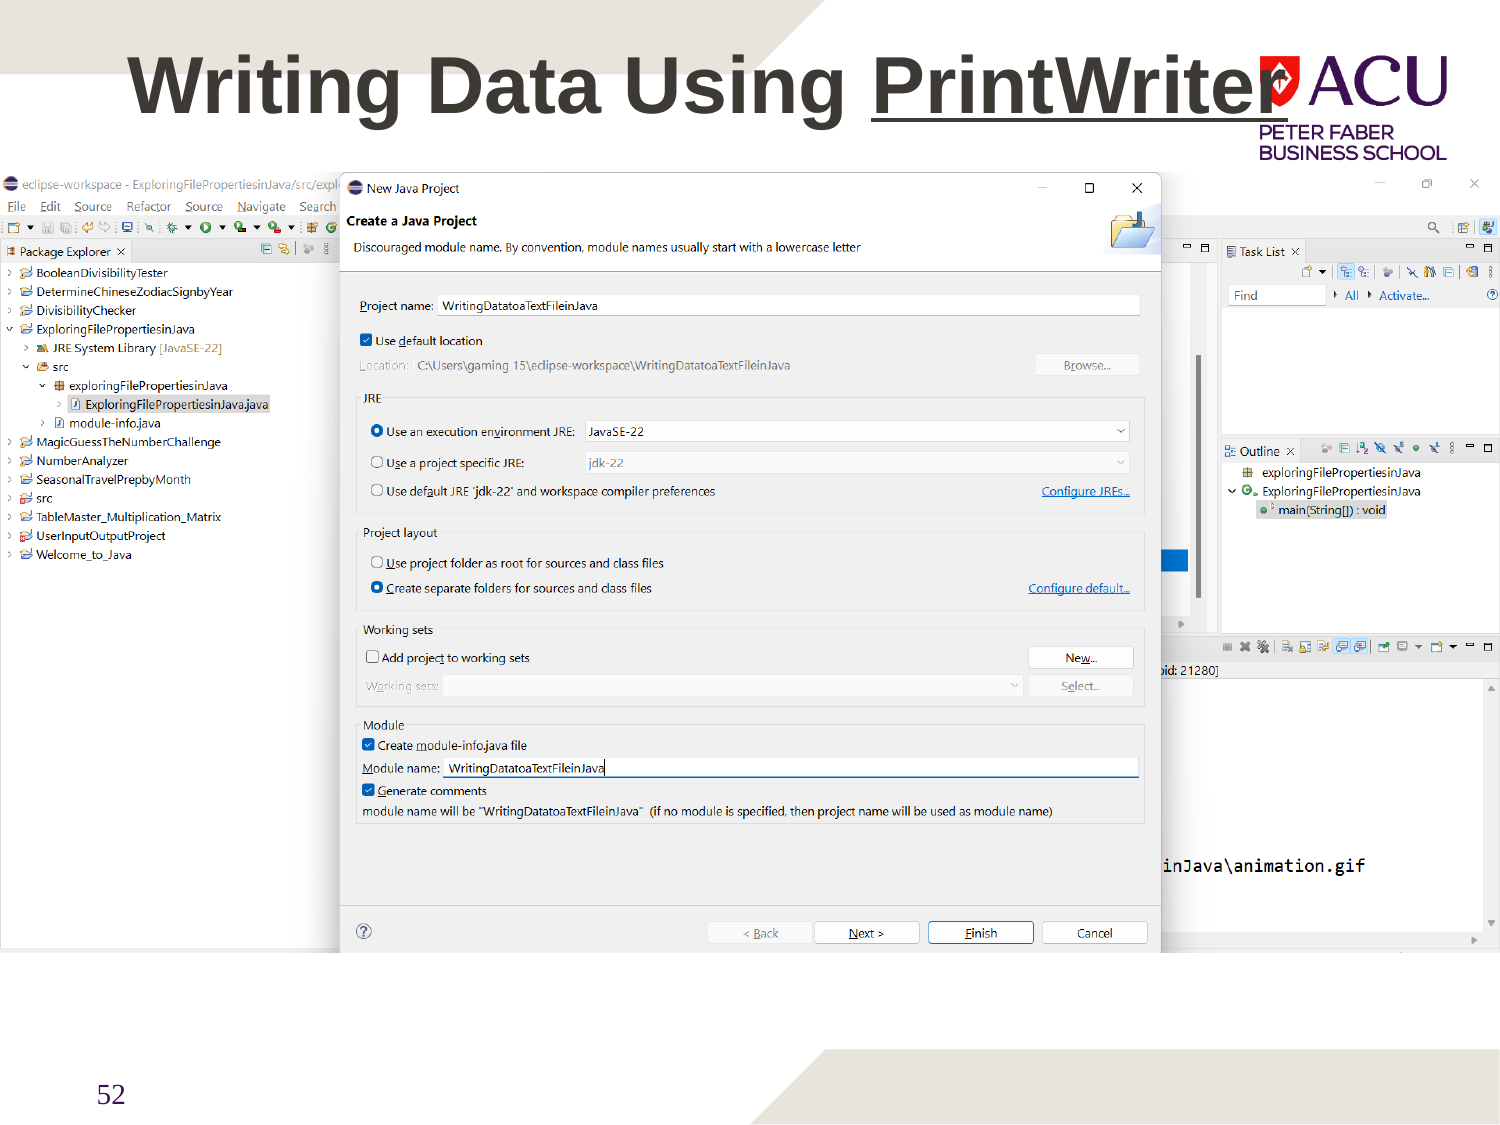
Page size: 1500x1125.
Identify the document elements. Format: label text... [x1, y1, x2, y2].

picture [0, 41, 1500, 953]
title Writing Data Using PrintWriter [112, 24, 1388, 138]
slide_number 52 [81, 1068, 156, 1109]
